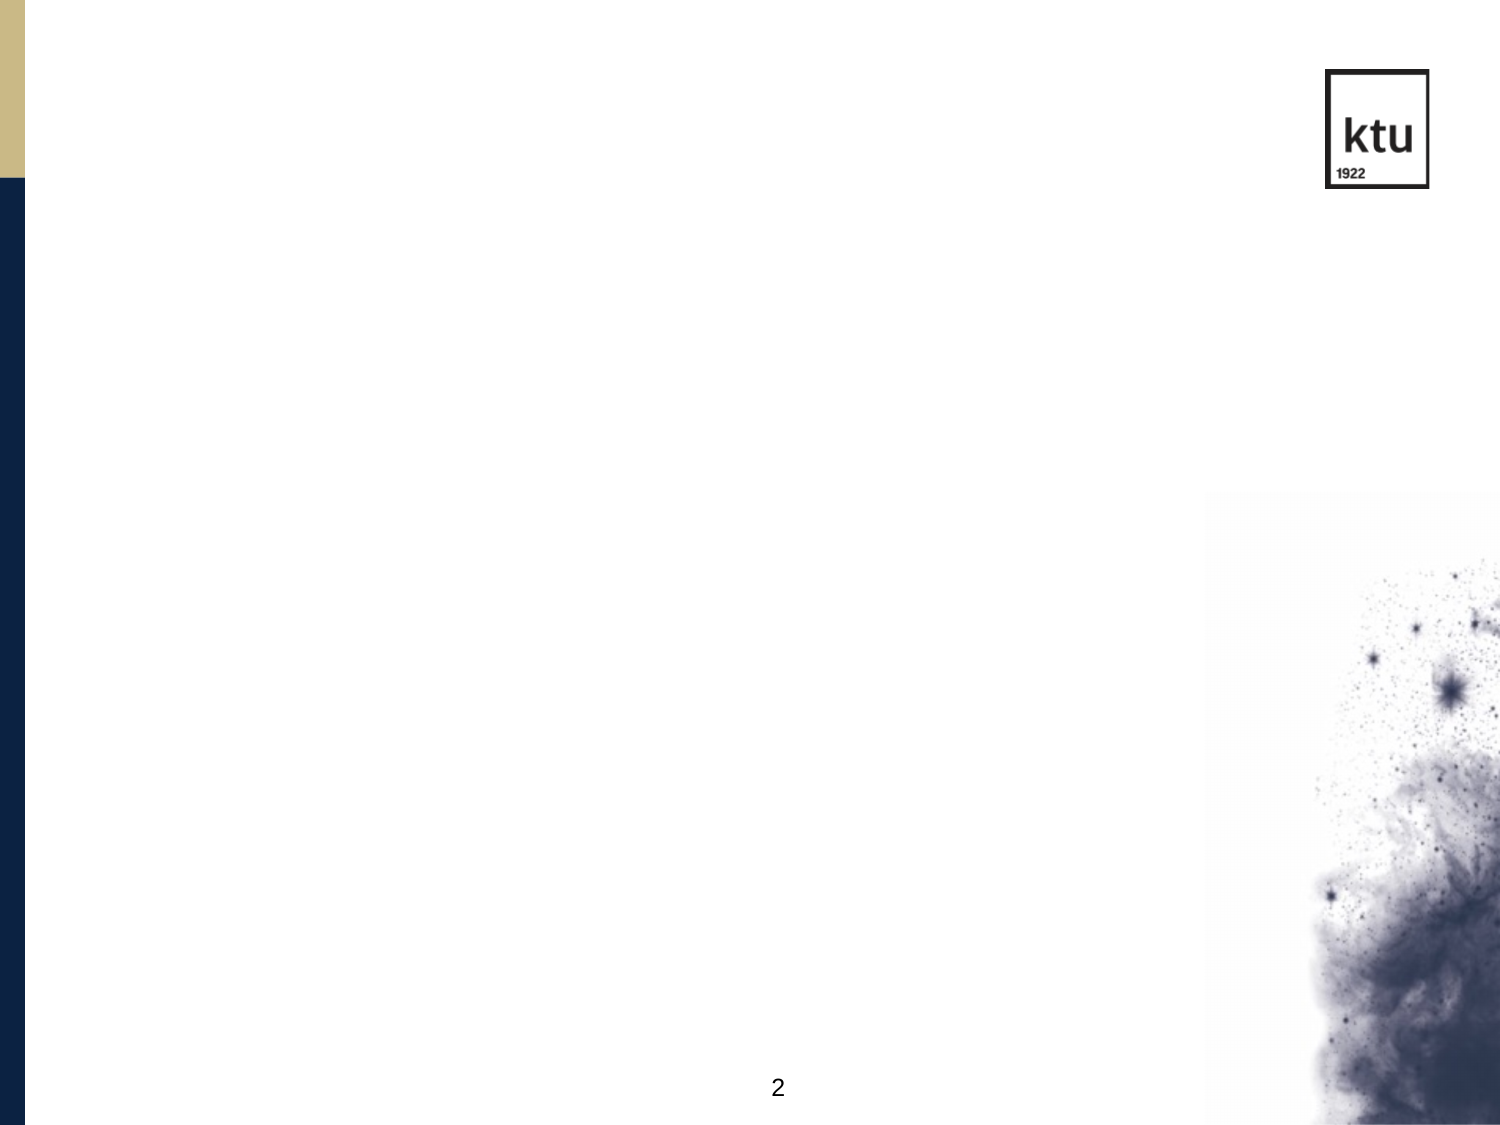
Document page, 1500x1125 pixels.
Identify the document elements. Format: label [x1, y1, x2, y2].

picture [1205, 492, 1500, 1124]
